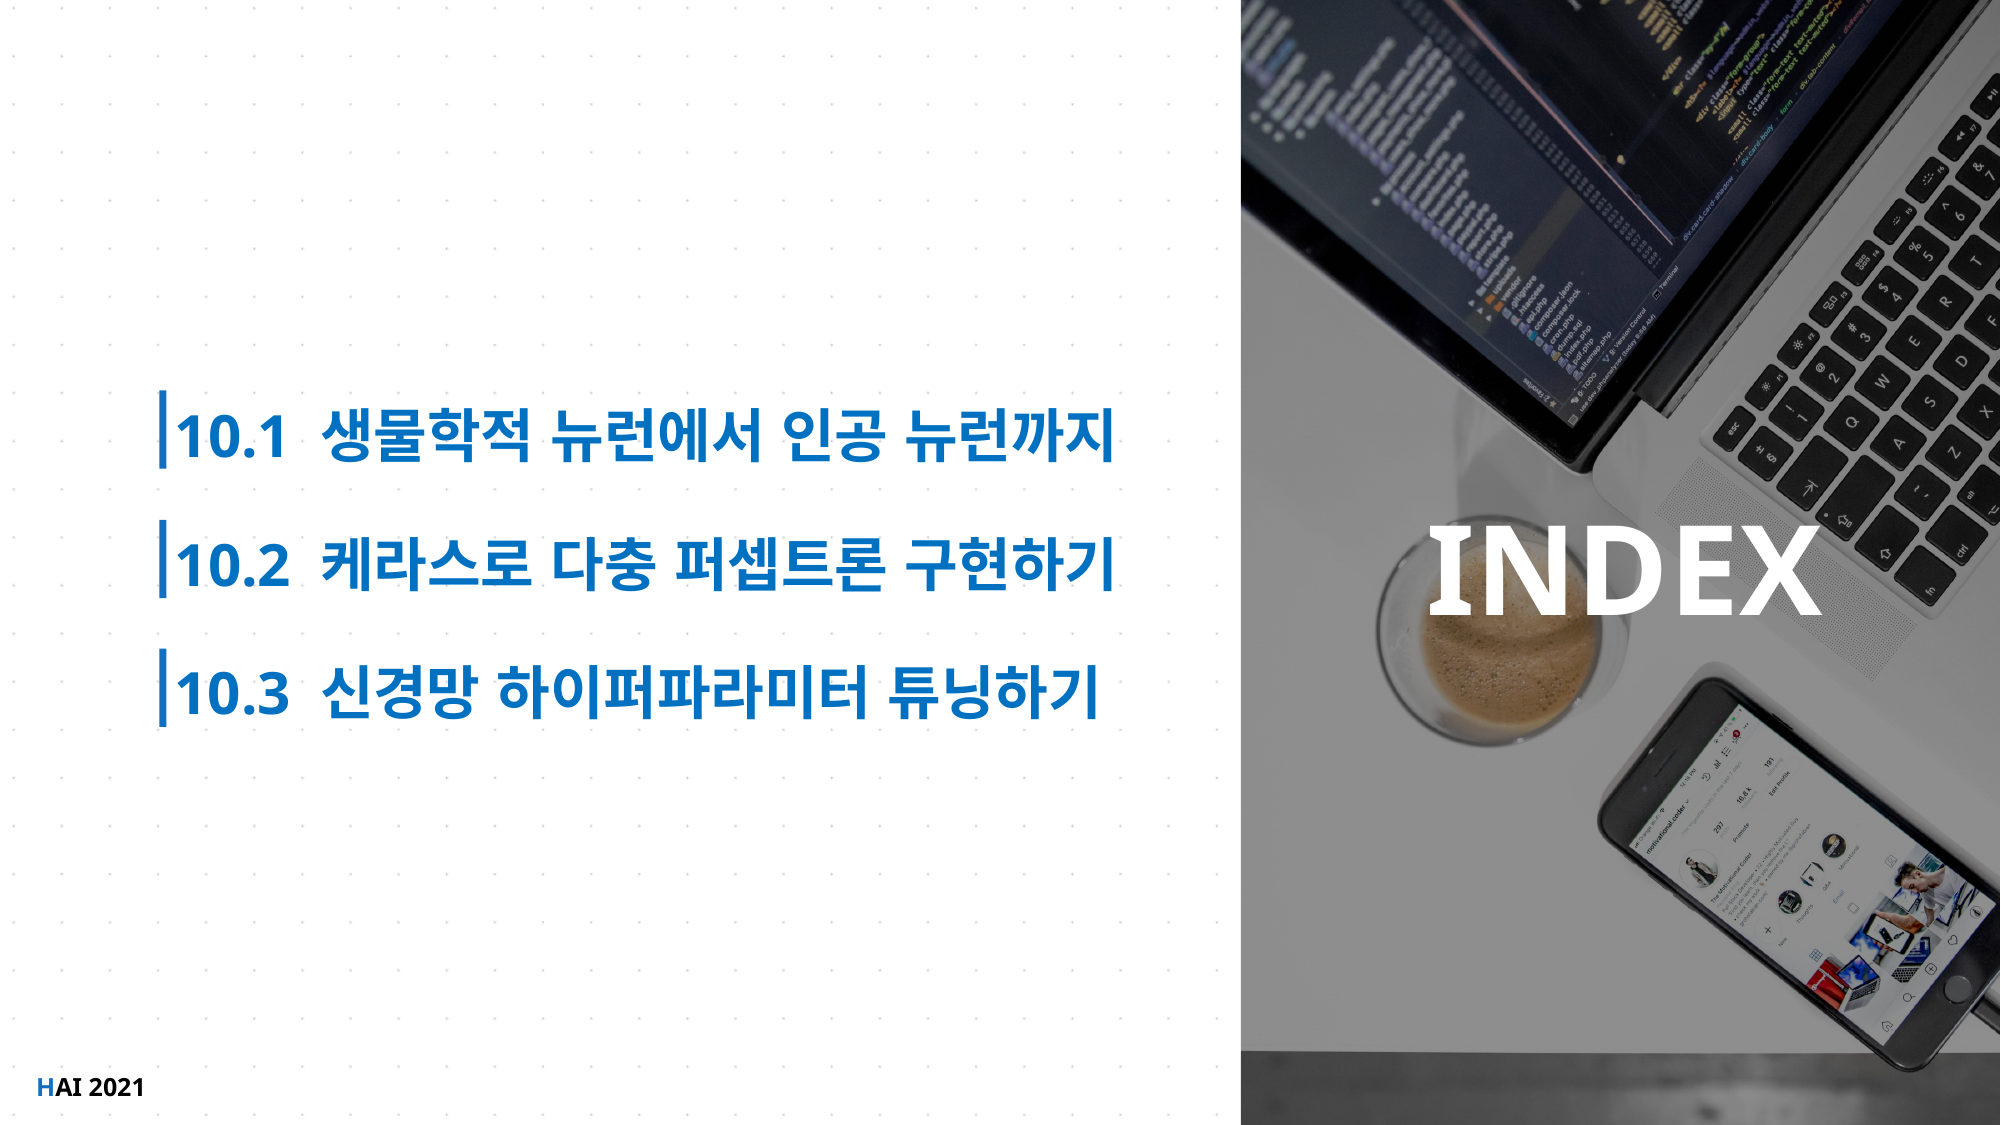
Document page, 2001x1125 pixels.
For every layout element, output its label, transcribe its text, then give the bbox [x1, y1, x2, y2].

text_box HAI 2021 [21, 1064, 161, 1109]
picture [0, 0, 2001, 1125]
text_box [159, 390, 1114, 735]
